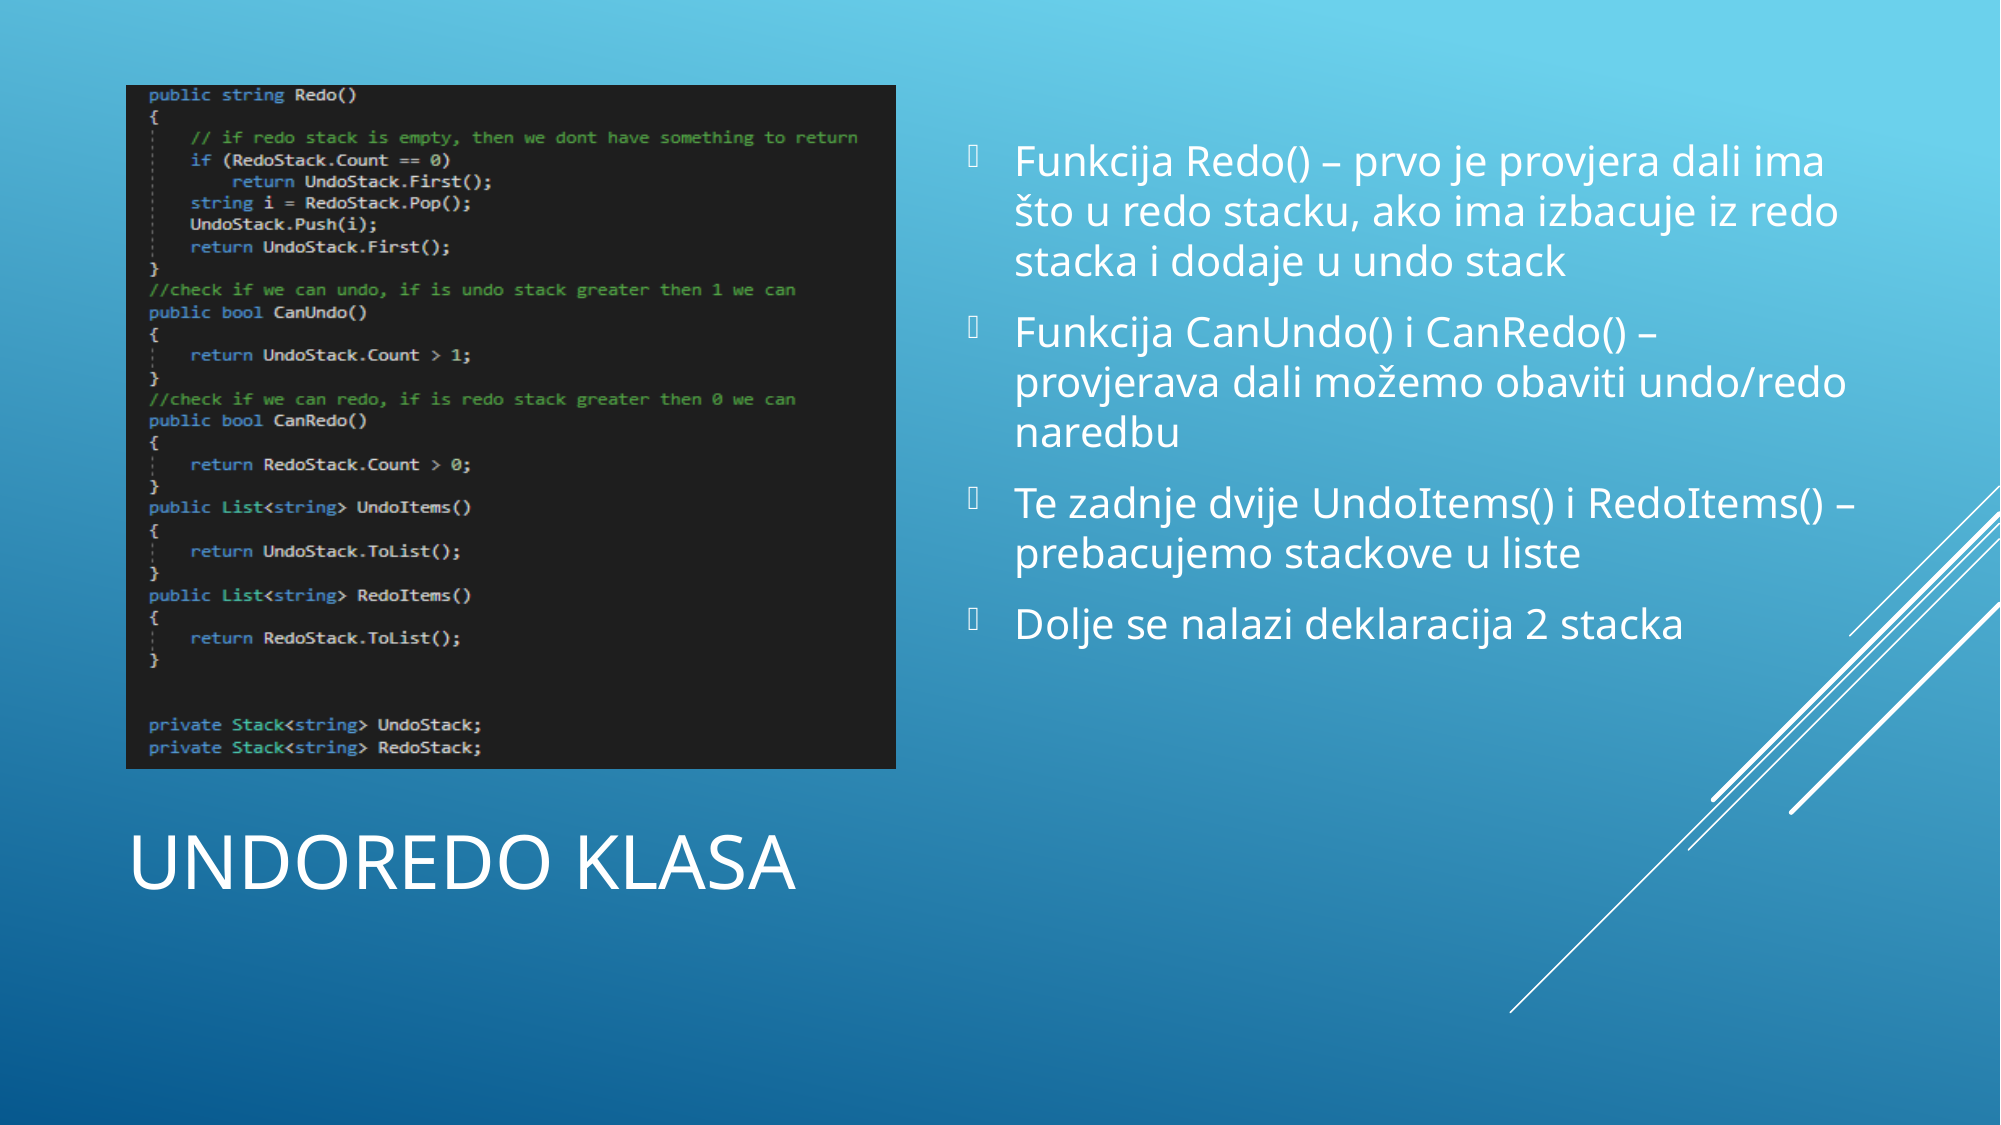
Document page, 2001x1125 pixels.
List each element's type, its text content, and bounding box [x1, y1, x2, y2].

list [126, 85, 896, 769]
list Funkcija Redo() – prvo je provjera dali ima što u redo stacku, ako ima izbacuje iz redo stacka i dodaje u undo stack Funkcija CanUndo() i CanRedo() – provjerava dali možemo obaviti undo/redo naredbu Te zadnje dvije UndoItems() i RedoItems() – prebacujemo stackove u liste Dolje se nalazi deklaracija 2 stacka [952, 85, 1874, 769]
title Undoredo klasa [112, 736, 1513, 984]
